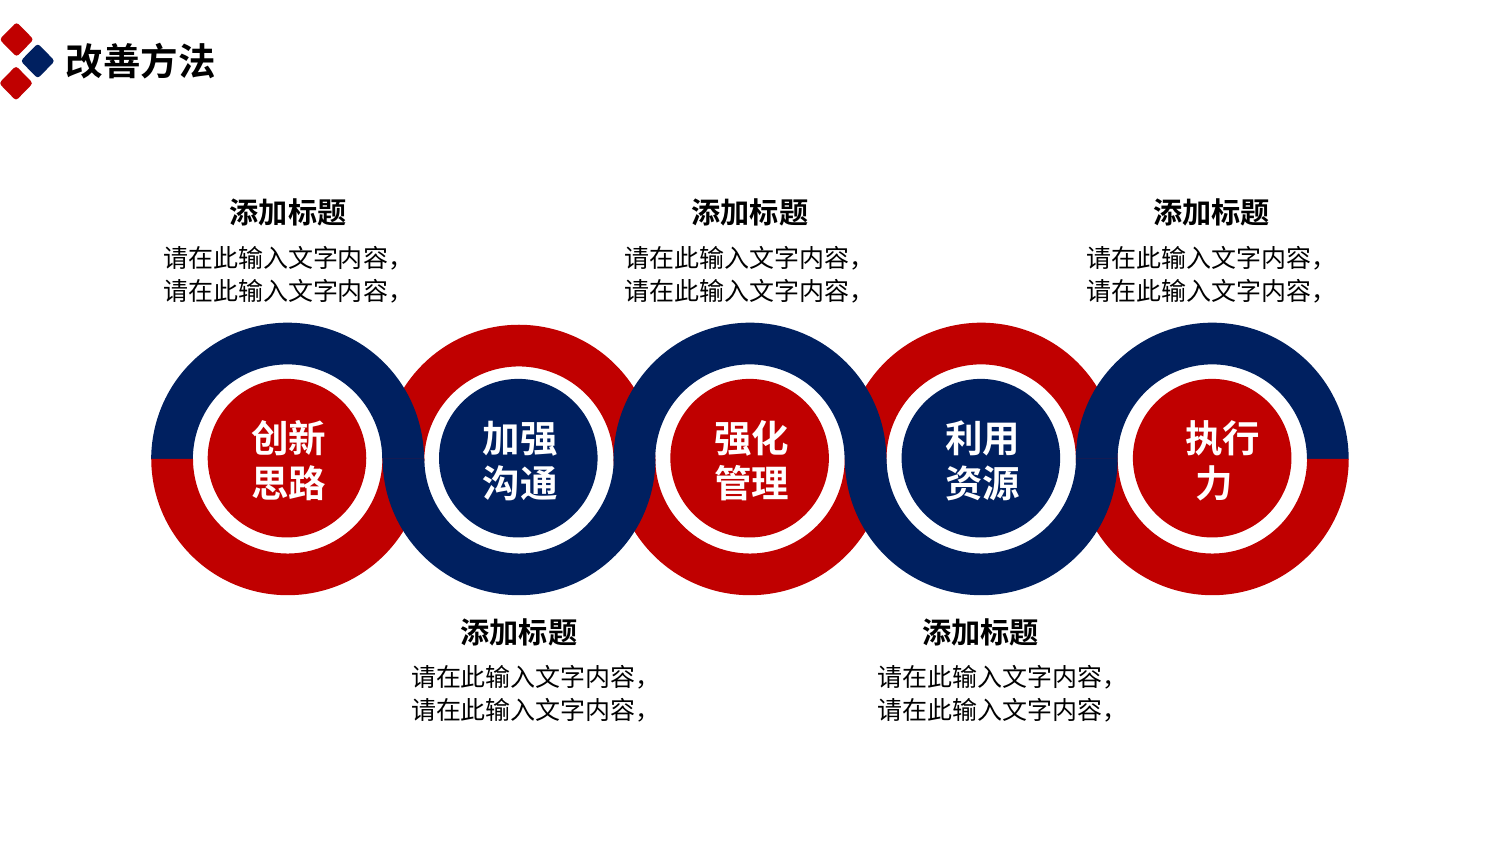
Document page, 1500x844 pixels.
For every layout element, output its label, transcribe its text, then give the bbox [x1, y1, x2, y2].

text_box 请在此输入文字内容，请在此输入文字内容， [398, 652, 674, 730]
text_box 添加标题 [218, 188, 359, 233]
text_box 强化管理 [669, 377, 830, 539]
text_box 利用资源 [900, 377, 1062, 539]
text_box 添加标题 [910, 608, 1051, 652]
text_box [612, 321, 888, 457]
text_box 请在此输入文字内容，请在此输入文字内容， [609, 233, 891, 311]
text_box 请在此输入文字内容，请在此输入文字内容， [859, 652, 1146, 730]
text_box 添加标题 [449, 608, 589, 652]
text_box 添加标题 [1141, 188, 1282, 233]
text_box [1097, 457, 1350, 597]
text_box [0, 23, 54, 100]
text_box [404, 323, 634, 456]
text_box [150, 321, 426, 457]
text_box 请在此输入文字内容，请在此输入文字内容， [1071, 233, 1353, 311]
text_box 请在此输入文字内容，请在此输入文字内容， [147, 233, 429, 311]
text_box 添加标题 [680, 188, 820, 233]
text_box 改善方法 [54, 32, 452, 89]
text_box 加强沟通 [437, 377, 599, 539]
text_box [843, 457, 1119, 597]
text_box [1074, 321, 1350, 460]
text_box [381, 457, 657, 597]
text_box 执行 力 [1131, 377, 1293, 539]
text_box [635, 466, 866, 597]
text_box [866, 321, 1097, 452]
text_box 创新思路 [206, 377, 368, 539]
text_box [150, 457, 403, 597]
